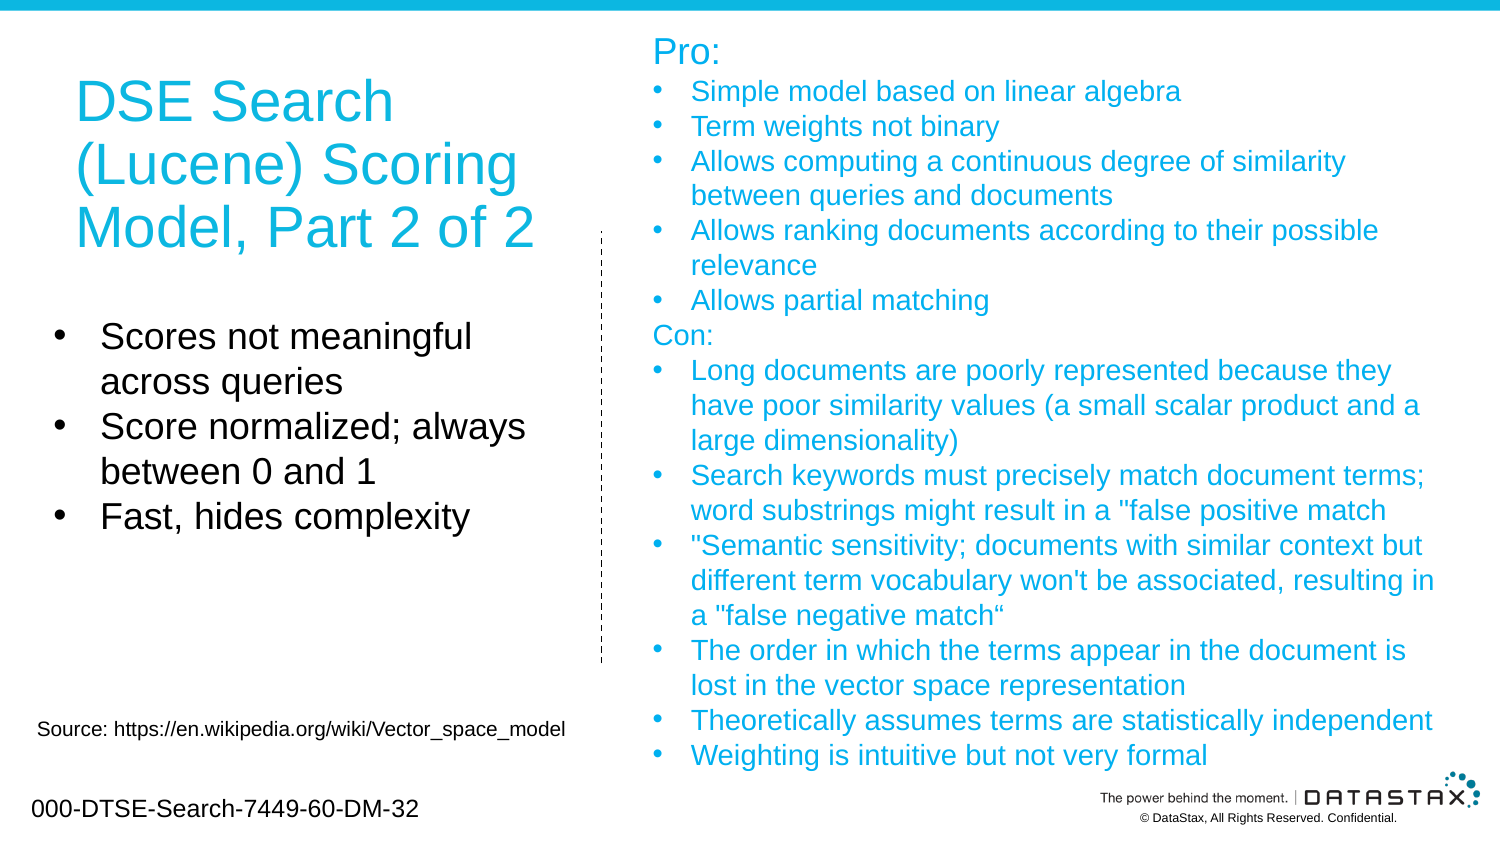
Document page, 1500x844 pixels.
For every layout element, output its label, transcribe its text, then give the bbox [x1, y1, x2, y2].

slide_number © DataStax, All Rights Reserved. Confidential. [1125, 802, 1463, 834]
text_box Scores not meaningful across queries Score normalized; always between 0 and 1 Fast, hides complexity [38, 304, 596, 545]
picture [1085, 756, 1495, 823]
text_box Source: https://en.wikipedia.org/wiki/Vector_space_model [22, 707, 618, 748]
slide_number 000-DTSE-Search-7449-60-DM-32 [16, 785, 720, 831]
title DSE Search (Lucene) Scoring Model, Part 2 of 2 [75, 185, 579, 276]
text_box Pro: Simple model based on linear algebra Term weights not binary Allows computing a continuous degree of similarity between queries and documents Allows ranking documents according to their possible relevance Allows partial matching Con: Long documents are poorly represented because they have poor similarity values (a small scalar product and a large dimensionality) Search keywords must precisely match document terms; word substrings might result in a "false positive match "Semantic sensitivity; documents with similar context but different term vocabulary won't be associated, resulting in a "false negative match“ The order in which the terms appear in the document is lost in the vector space representation Theoretically assumes terms are statistically independent Weighting is intuitive but not very formal [637, 19, 1463, 779]
